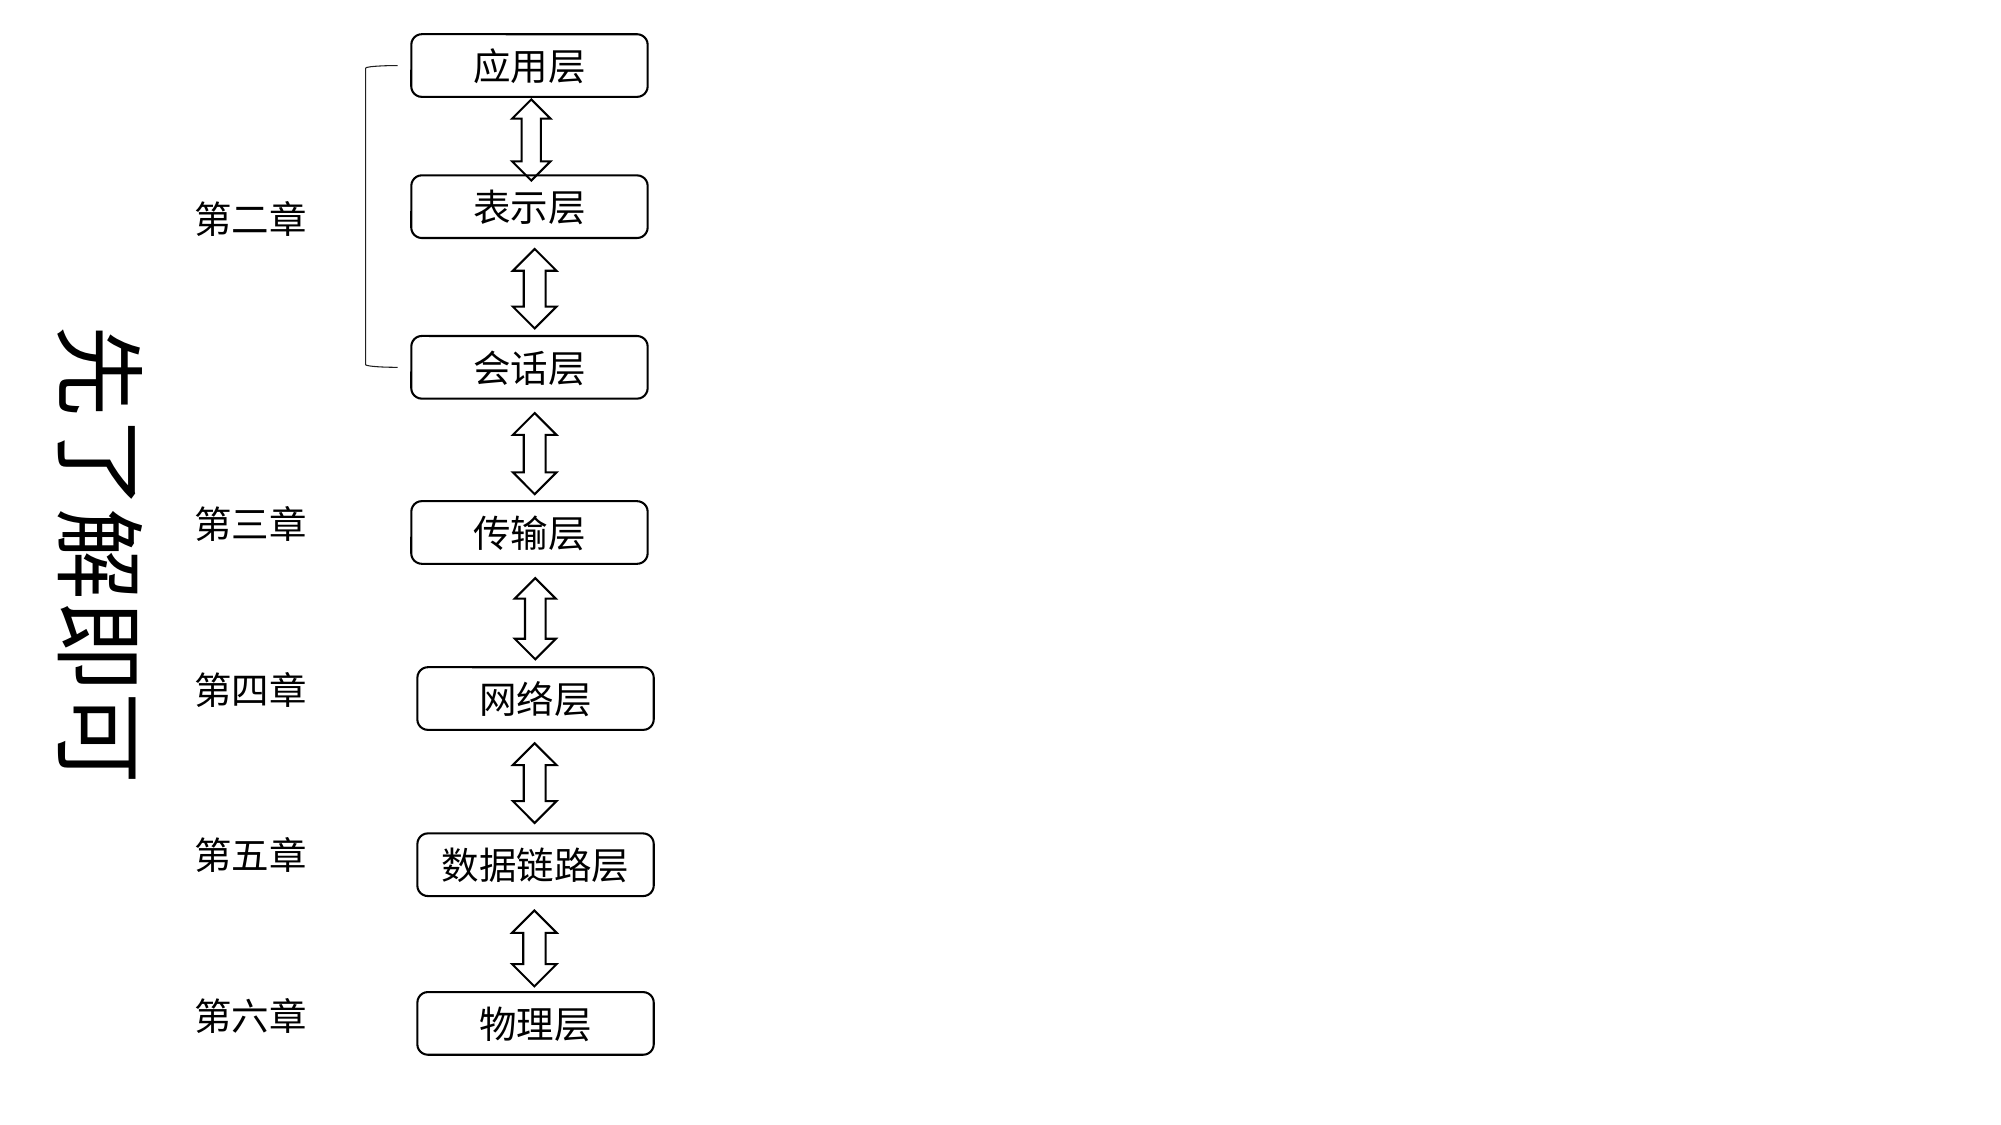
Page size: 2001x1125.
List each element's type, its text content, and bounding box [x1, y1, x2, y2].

text_box [510, 411, 560, 496]
text_box 表示层 [410, 174, 649, 240]
text_box 第二章 [179, 188, 365, 249]
text_box [509, 97, 554, 183]
text_box 传输层 [410, 500, 649, 565]
text_box [509, 909, 560, 988]
text_box 第四章 [179, 659, 366, 719]
text_box 会话层 [410, 334, 649, 400]
text_box 数据链路层 [416, 832, 655, 898]
text_box 应用层 [410, 33, 649, 98]
text_box 第五章 [179, 824, 366, 885]
text_box 第六章 [179, 985, 366, 1046]
text_box [510, 741, 560, 825]
text_box 网络层 [416, 666, 655, 731]
text_box [365, 65, 398, 368]
text_box 第三章 [179, 494, 366, 554]
text_box [512, 576, 559, 661]
text_box 先了解即可 [22, 299, 164, 811]
text_box 物理层 [416, 991, 655, 1056]
text_box [510, 247, 560, 330]
